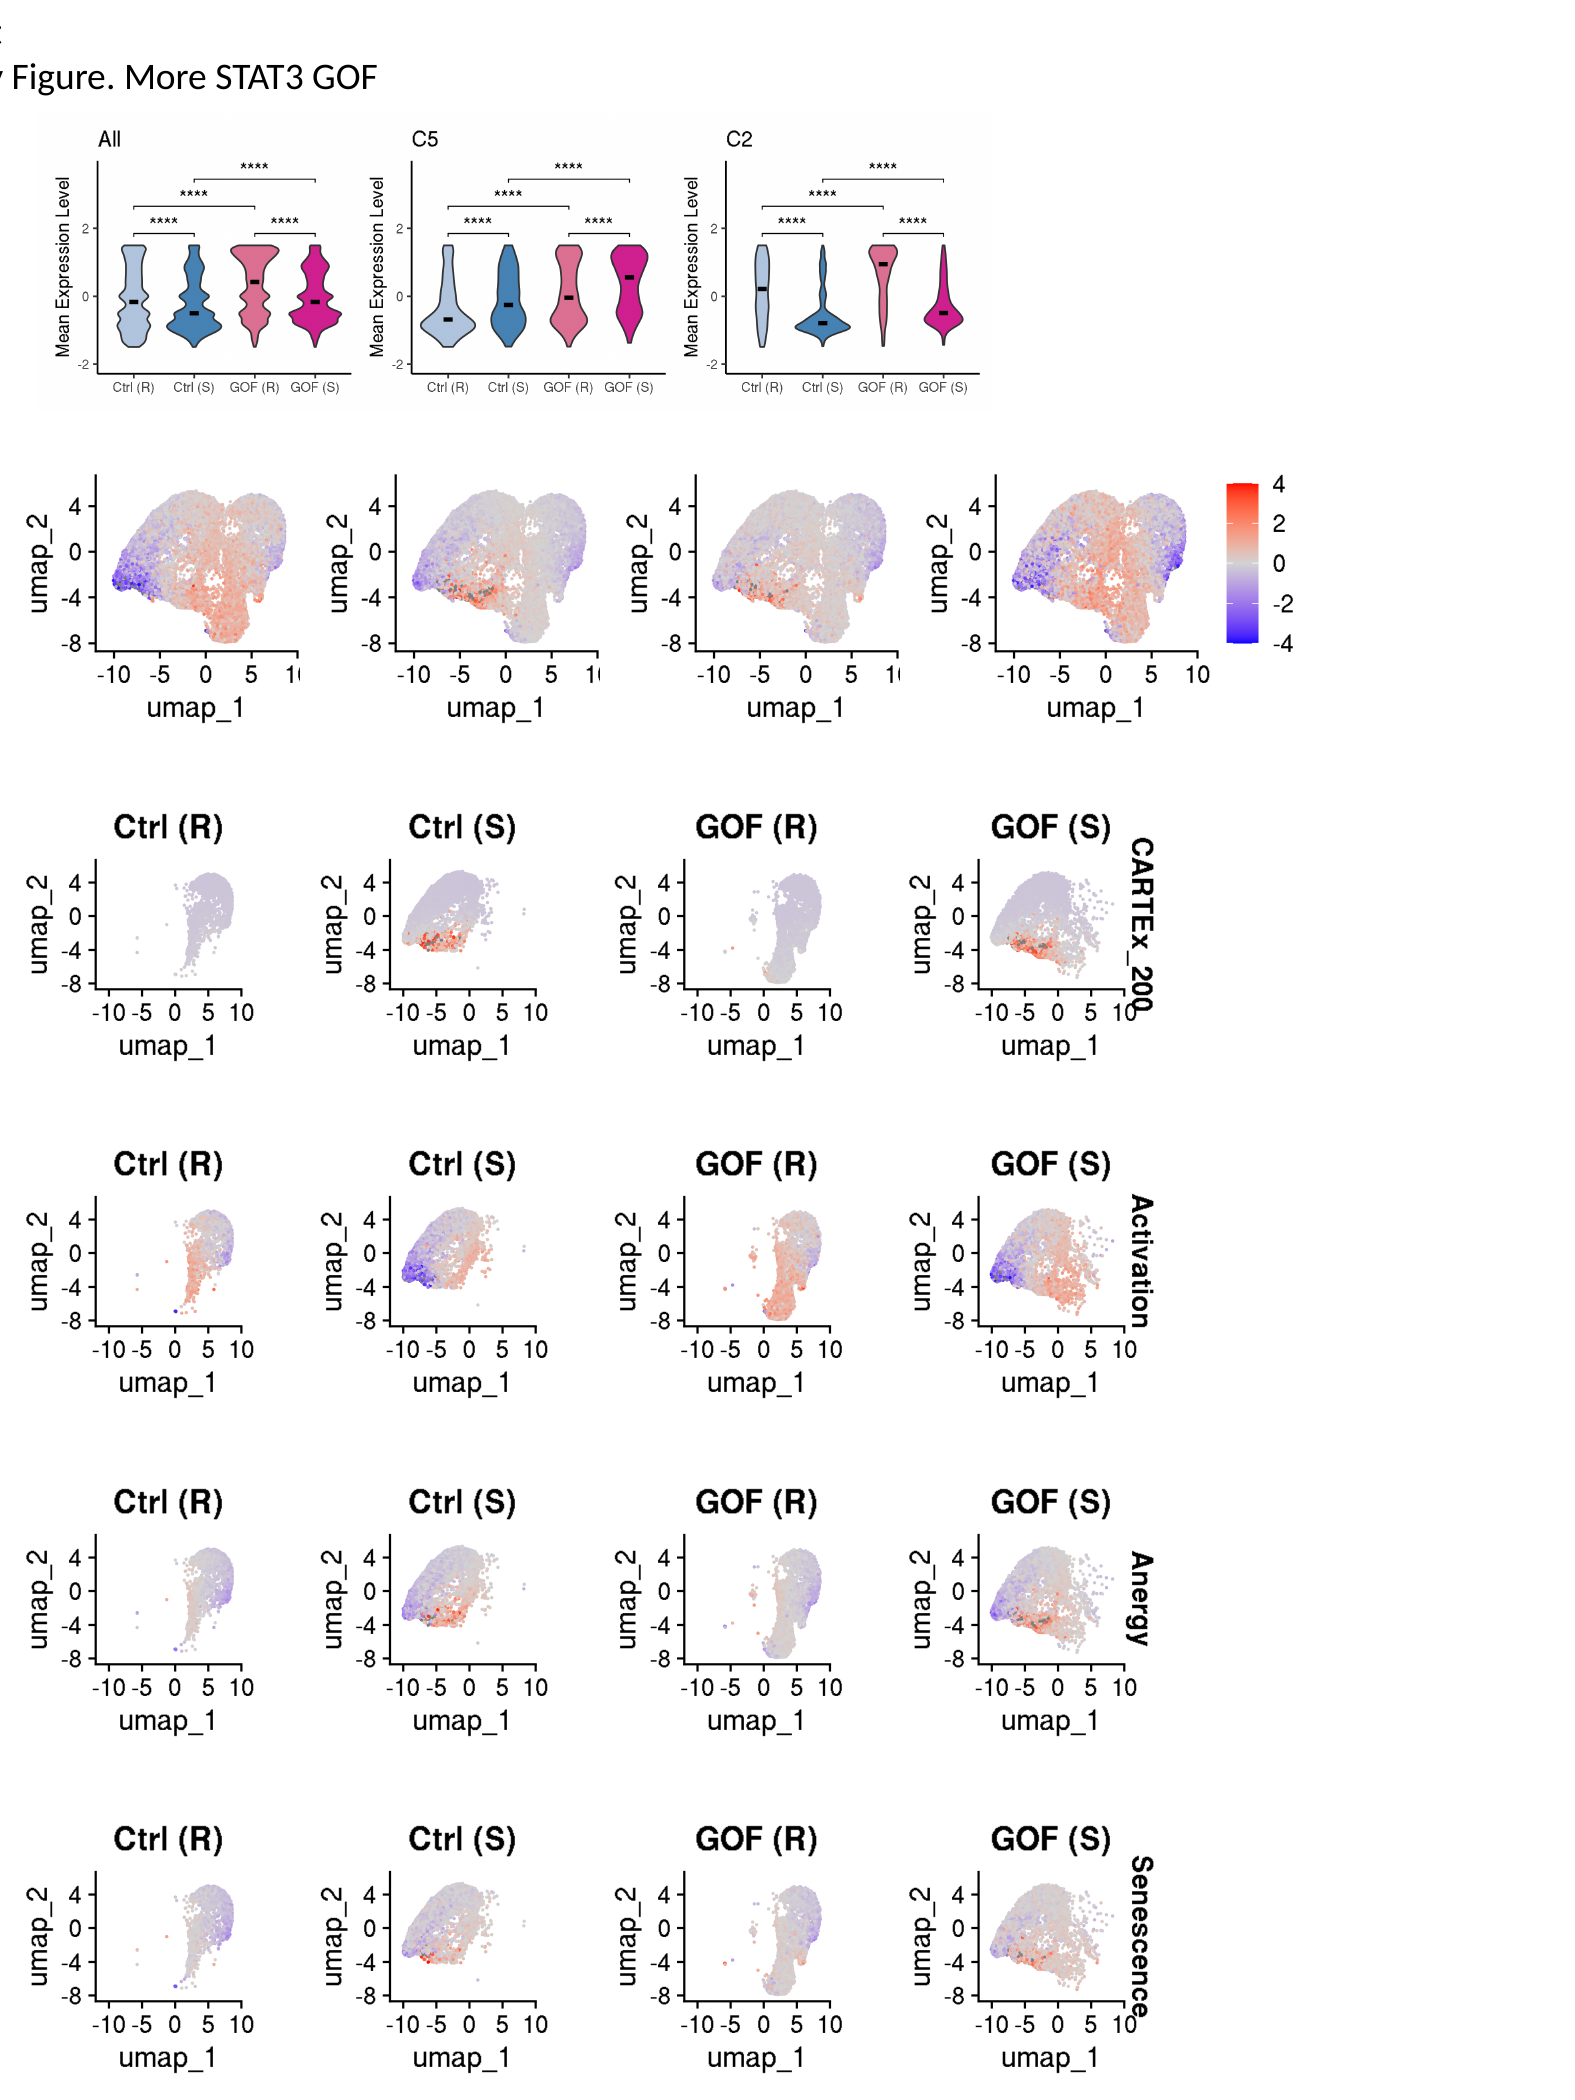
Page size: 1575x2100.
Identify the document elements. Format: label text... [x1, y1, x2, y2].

picture [0, 1462, 1201, 1763]
text_box CARTEx project Supplementary Figure. More STAT3 GOF [0, 0, 394, 105]
picture [0, 1799, 1201, 2100]
picture [37, 112, 998, 413]
picture [0, 787, 1201, 1088]
picture [0, 449, 1321, 751]
picture [0, 1124, 1201, 1426]
